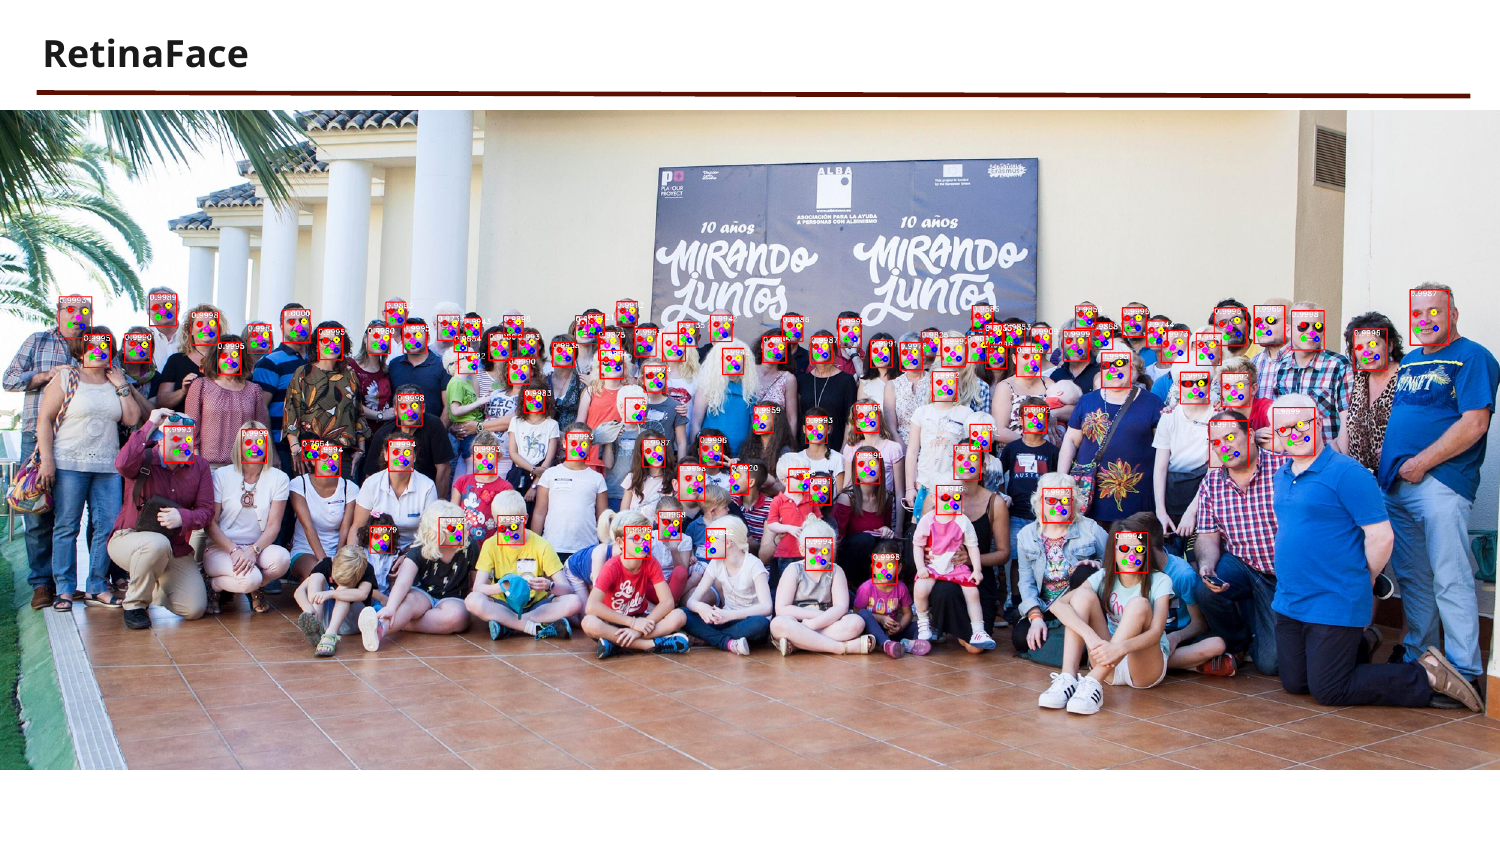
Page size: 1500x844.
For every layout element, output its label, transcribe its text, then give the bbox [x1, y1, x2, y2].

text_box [36, 92, 1471, 97]
text_box RetinaFace [27, 15, 1473, 97]
picture [0, 109, 1500, 770]
